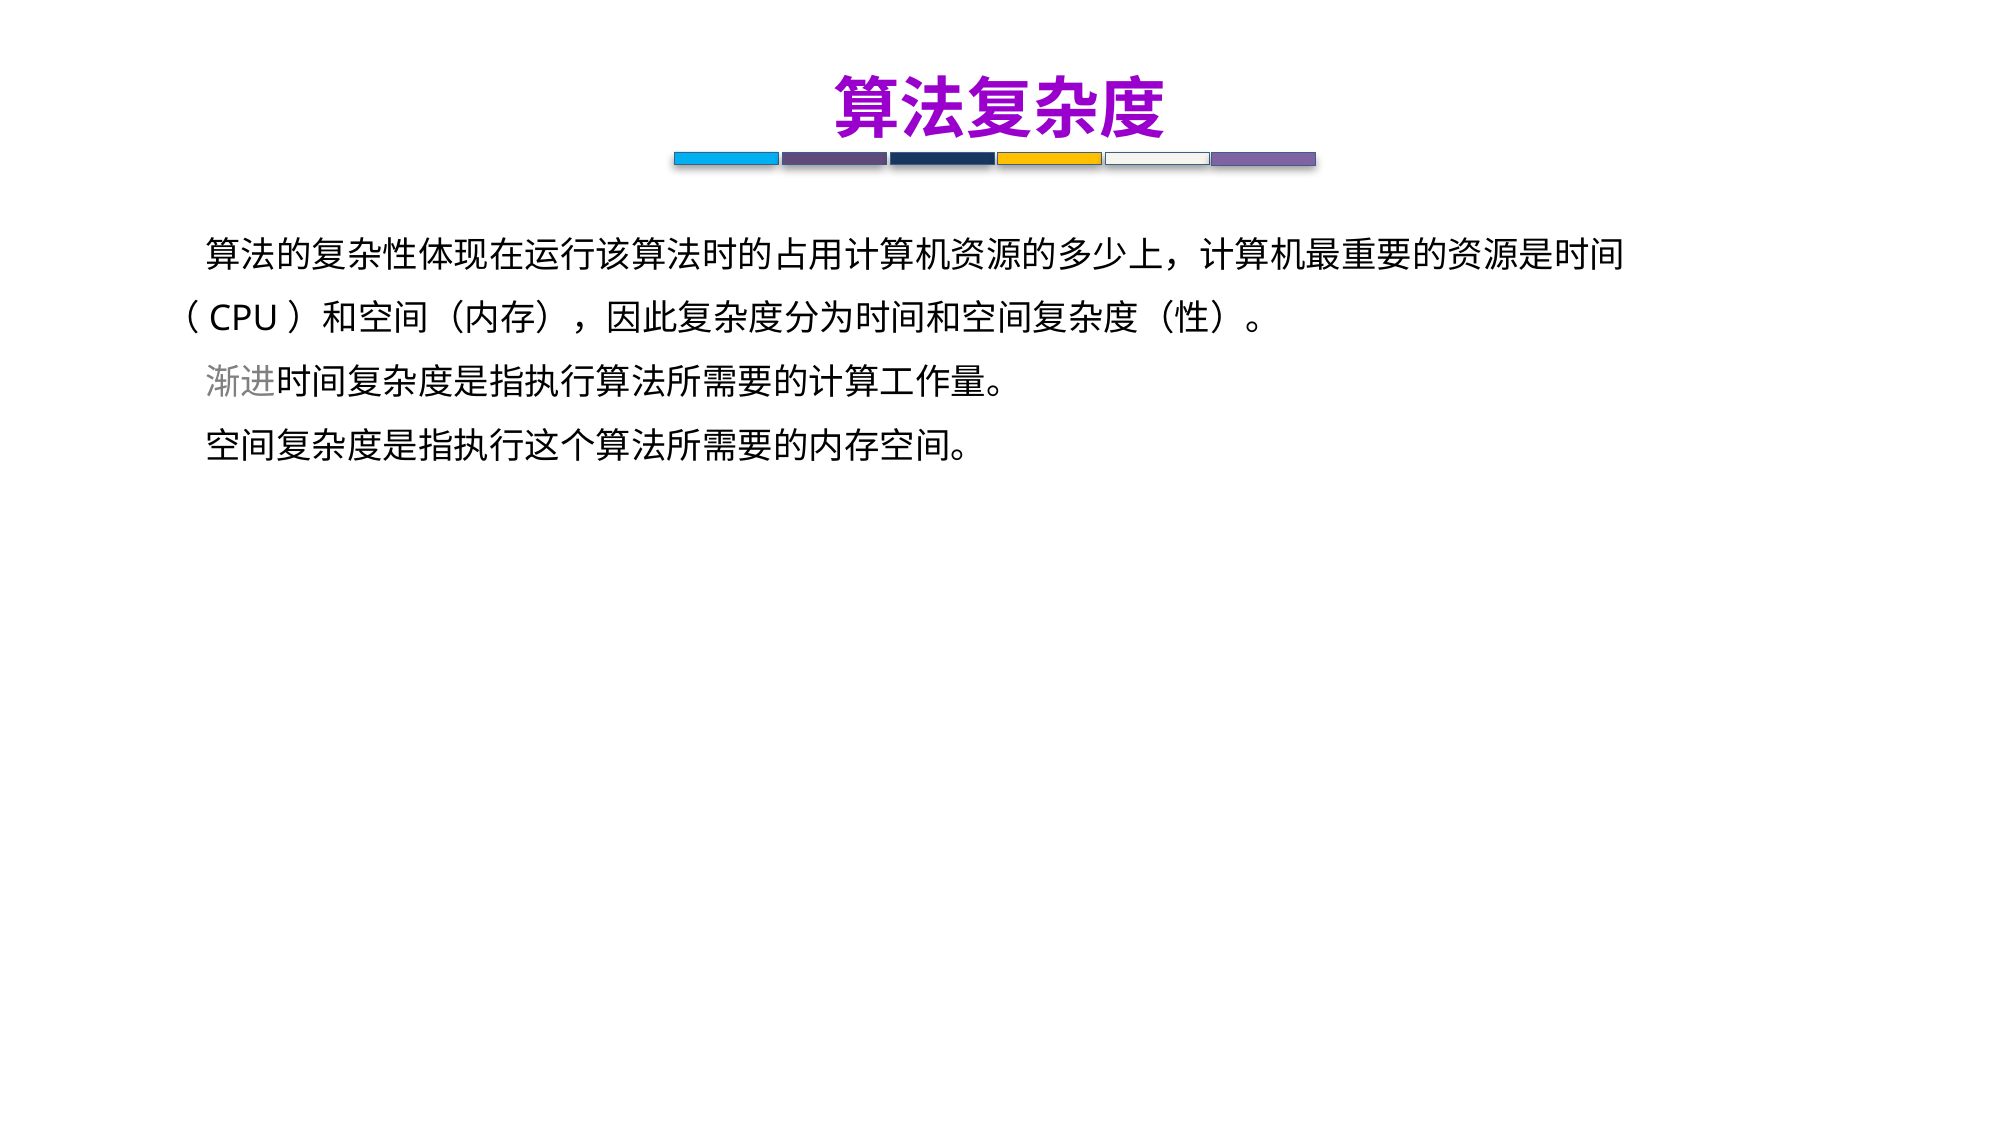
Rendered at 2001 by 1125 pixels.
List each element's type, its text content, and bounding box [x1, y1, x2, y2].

text_box [888, 150, 995, 167]
text_box [780, 150, 888, 166]
text_box [1209, 151, 1318, 167]
text_box 算法复杂度 [0, 18, 2000, 153]
text_box [995, 150, 1103, 166]
text_box [672, 150, 780, 166]
text_box 算法的复杂性体现在运行该算法时的占用计算机资源的多少上，计算机最重要的资源是时间（CPU）和空间（内存），因此复杂度分为时间和空间复杂度（性）。 渐进时间复杂度是指执行算法所需要的计算工作量。 空间复杂度是指执行这个算法所需要的内存空间。 [150, 202, 1788, 473]
text_box [1103, 150, 1211, 167]
